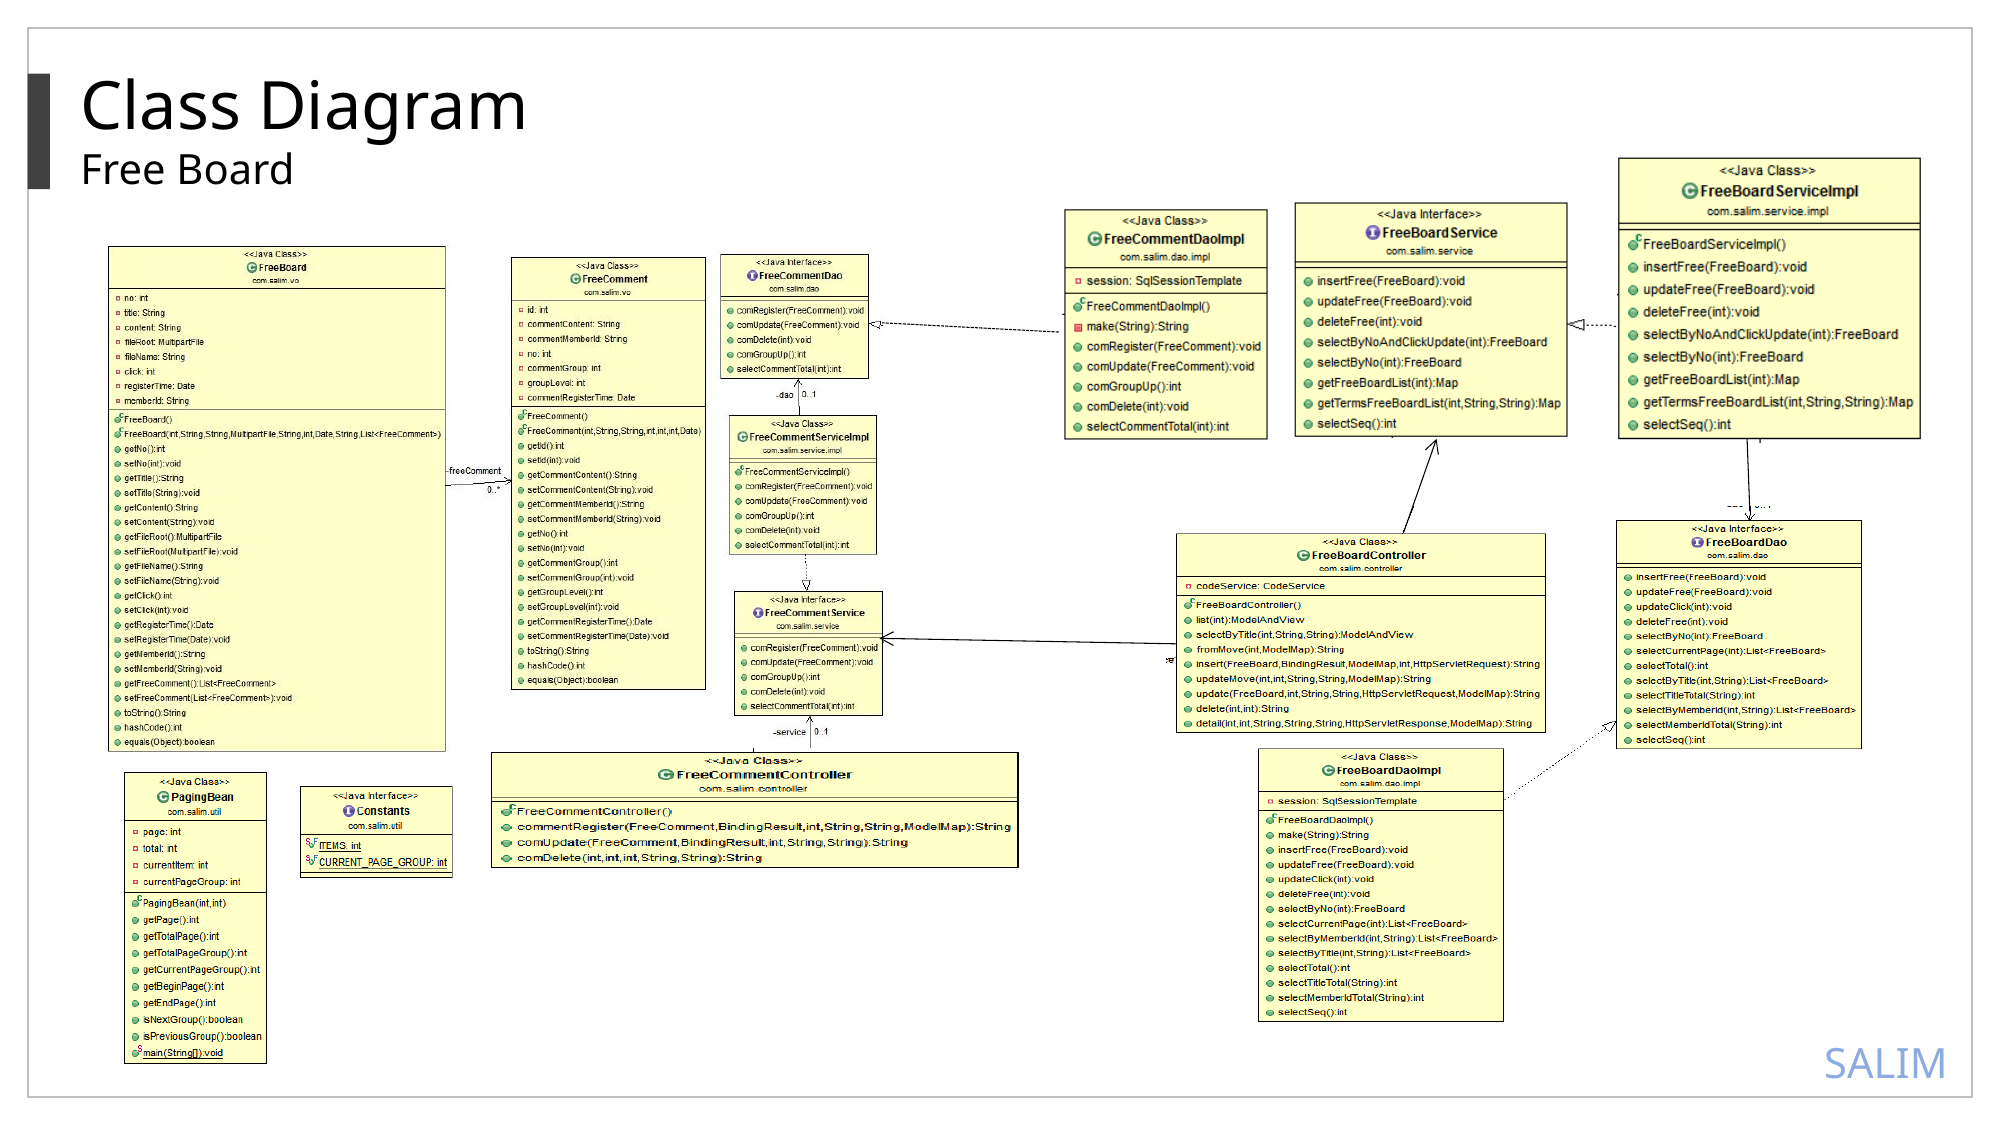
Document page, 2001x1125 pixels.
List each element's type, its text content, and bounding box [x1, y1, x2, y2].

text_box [106, 154, 1926, 1067]
text_box [27, 73, 51, 190]
text_box SALIM [1800, 1029, 1972, 1095]
text_box [27, 27, 1973, 1098]
text_box Class Diagram Free Board [65, 55, 863, 201]
